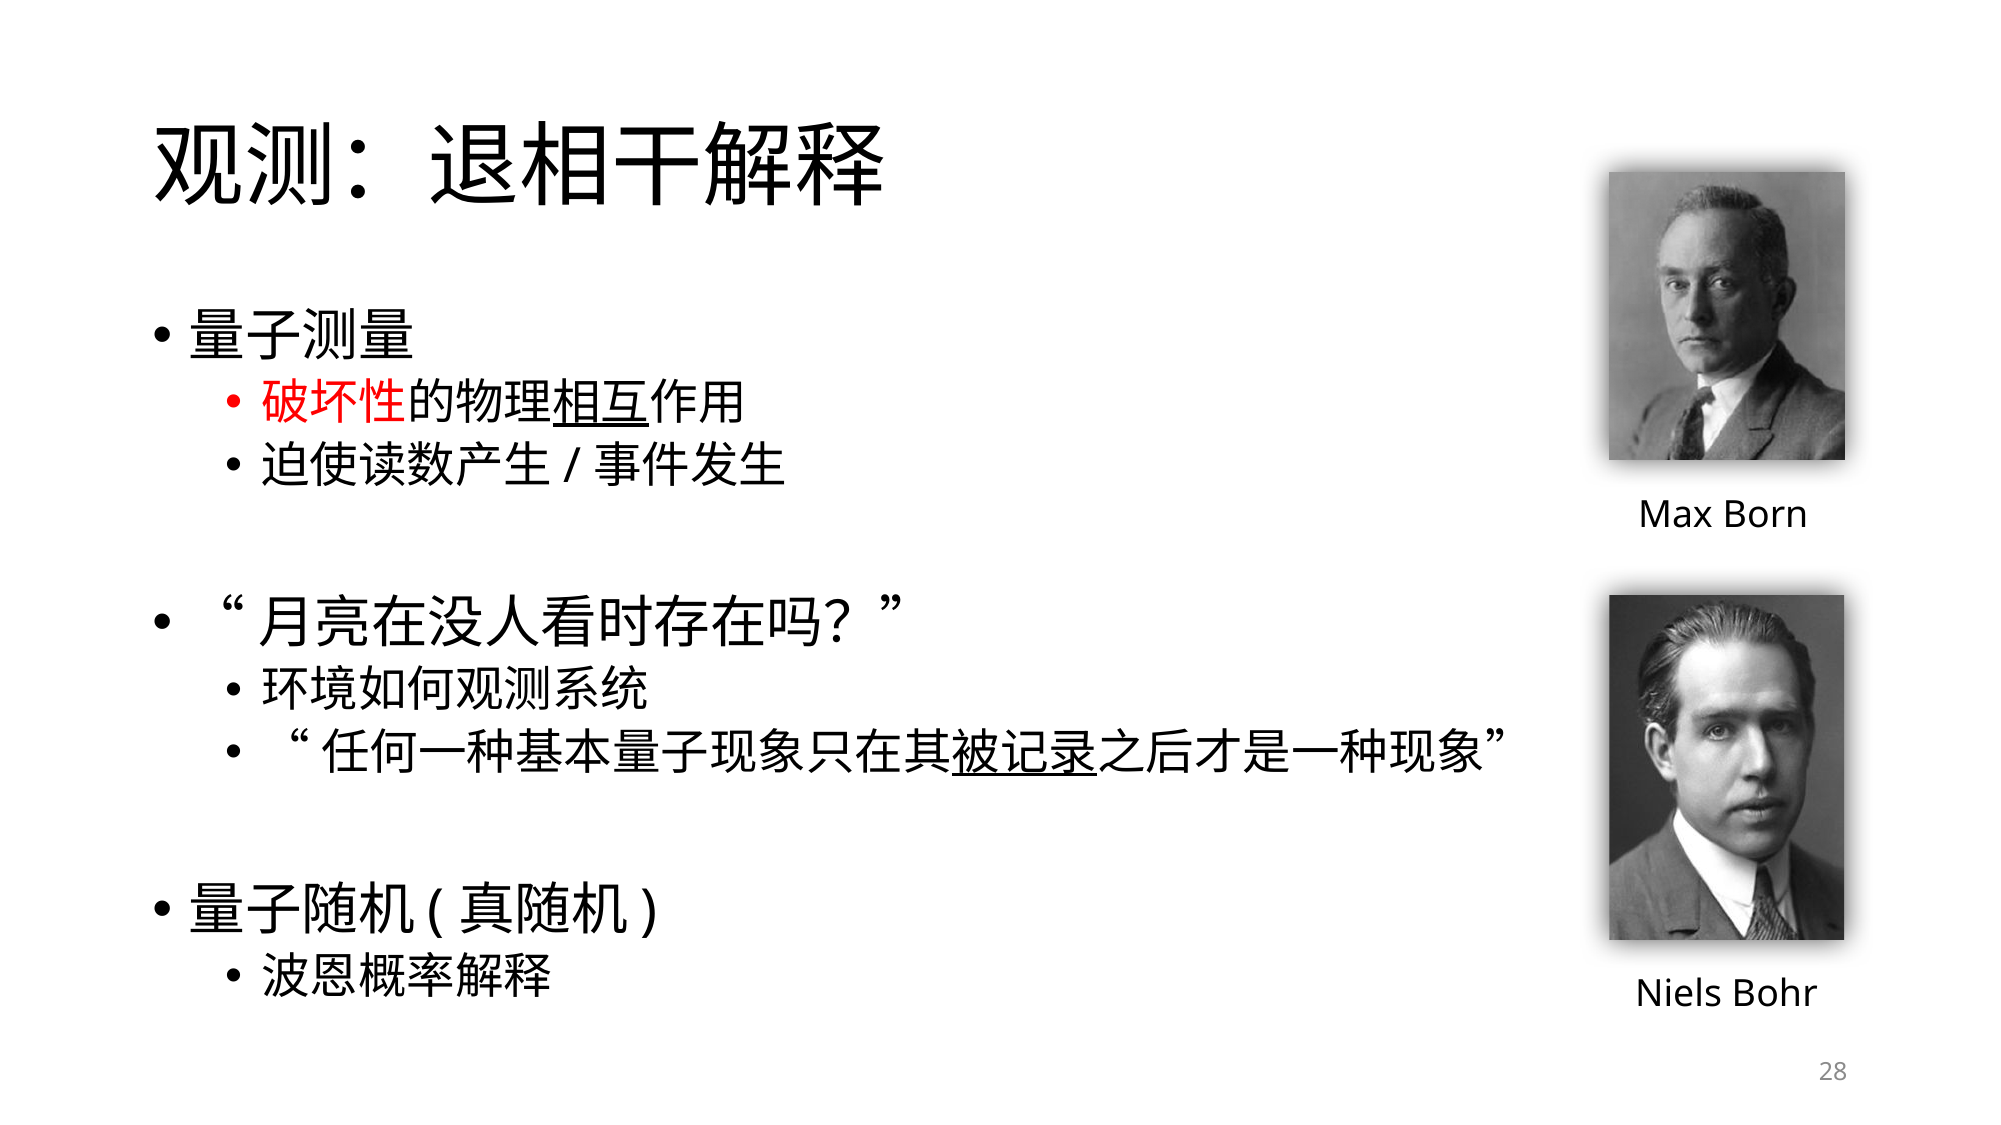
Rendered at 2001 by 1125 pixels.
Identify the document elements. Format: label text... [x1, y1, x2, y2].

list 量子测量 破坏性的物理相互作用 迫使读数产生/事件发生 “月亮在没人看时存在吗？” 环境如何观测系统 “任何一种基本量子现象只在其被记录之后才是一种现象” 量子随机(真随机) 波恩概率解释 [137, 299, 1863, 1014]
text_box Niels Bohr [1620, 961, 1833, 1022]
picture [1609, 595, 1845, 940]
picture [1609, 172, 1845, 460]
slide_number 28 [1412, 1042, 1863, 1103]
title 观测：退相干解释 [137, 59, 1863, 278]
text_box Max Born [1623, 482, 1834, 543]
